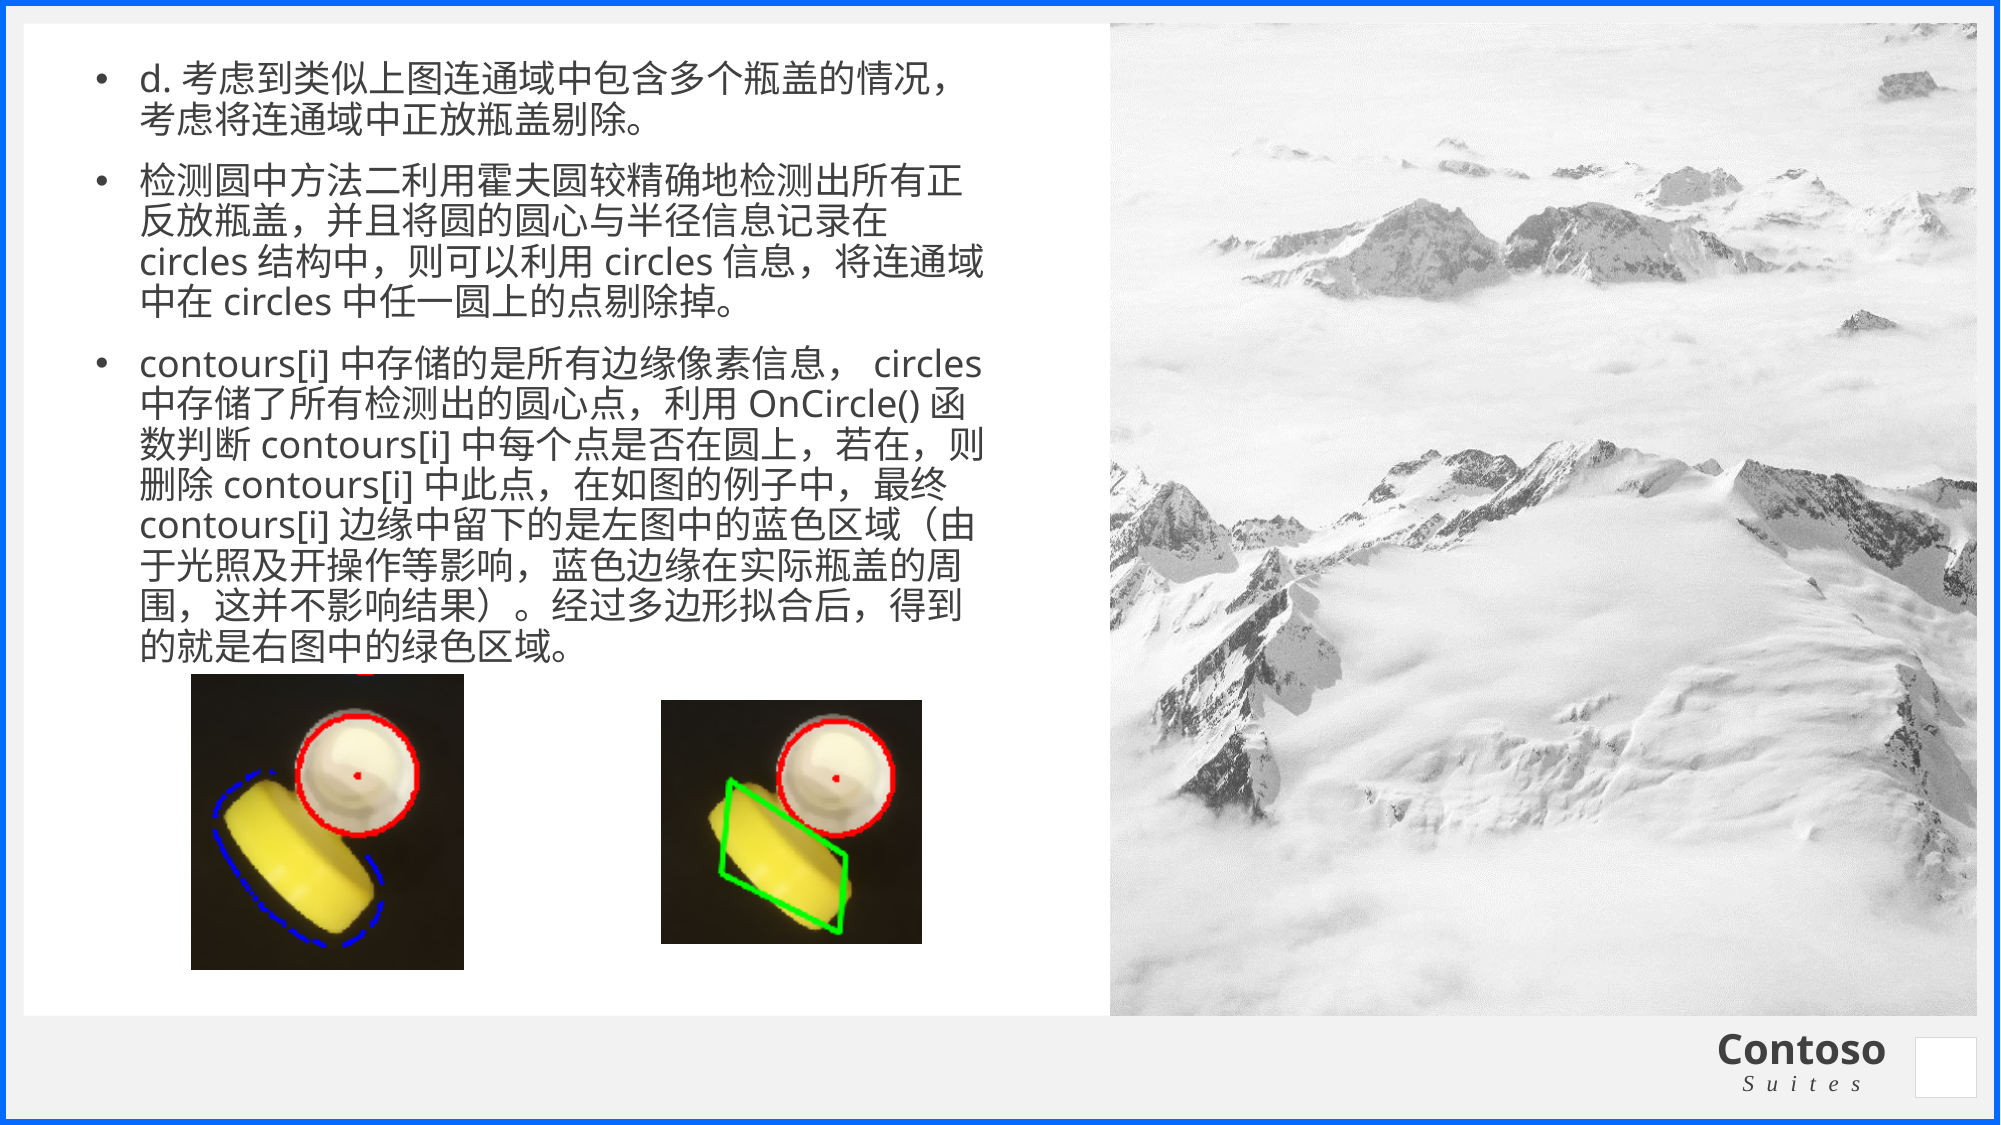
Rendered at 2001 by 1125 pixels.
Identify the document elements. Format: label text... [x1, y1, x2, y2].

slide_number [1915, 1037, 1977, 1098]
picture [661, 700, 922, 944]
picture [191, 674, 464, 970]
picture [1110, 23, 1977, 1016]
list d.考虑到类似上图连通域中包含多个瓶盖的情况，考虑将连通域中正放瓶盖剔除。 检测圆中方法二利用霍夫圆较精确地检测出所有正反放瓶盖，并且将圆的圆心与半径信息记录在circles结构中，则可以利用circles信息，将连通域中在circles中任一圆上的点剔除掉。 contours[i]中存储的是所有边缘像素信息，circles中存储了所有检测出的圆心点，利用OnCircle()函数判断contours[i]中每个点是否在圆上，若在，则删除contours[i]中此点，在如图的例子中，最终contours[i]边缘中留下的是左图中的蓝色区域（由于光照及开操作等影响，蓝色边缘在实际瓶盖的周围，这并不影响结果）。经过多边形拟合后，得到的就是右图中的绿色区域。 [95, 136, 993, 669]
